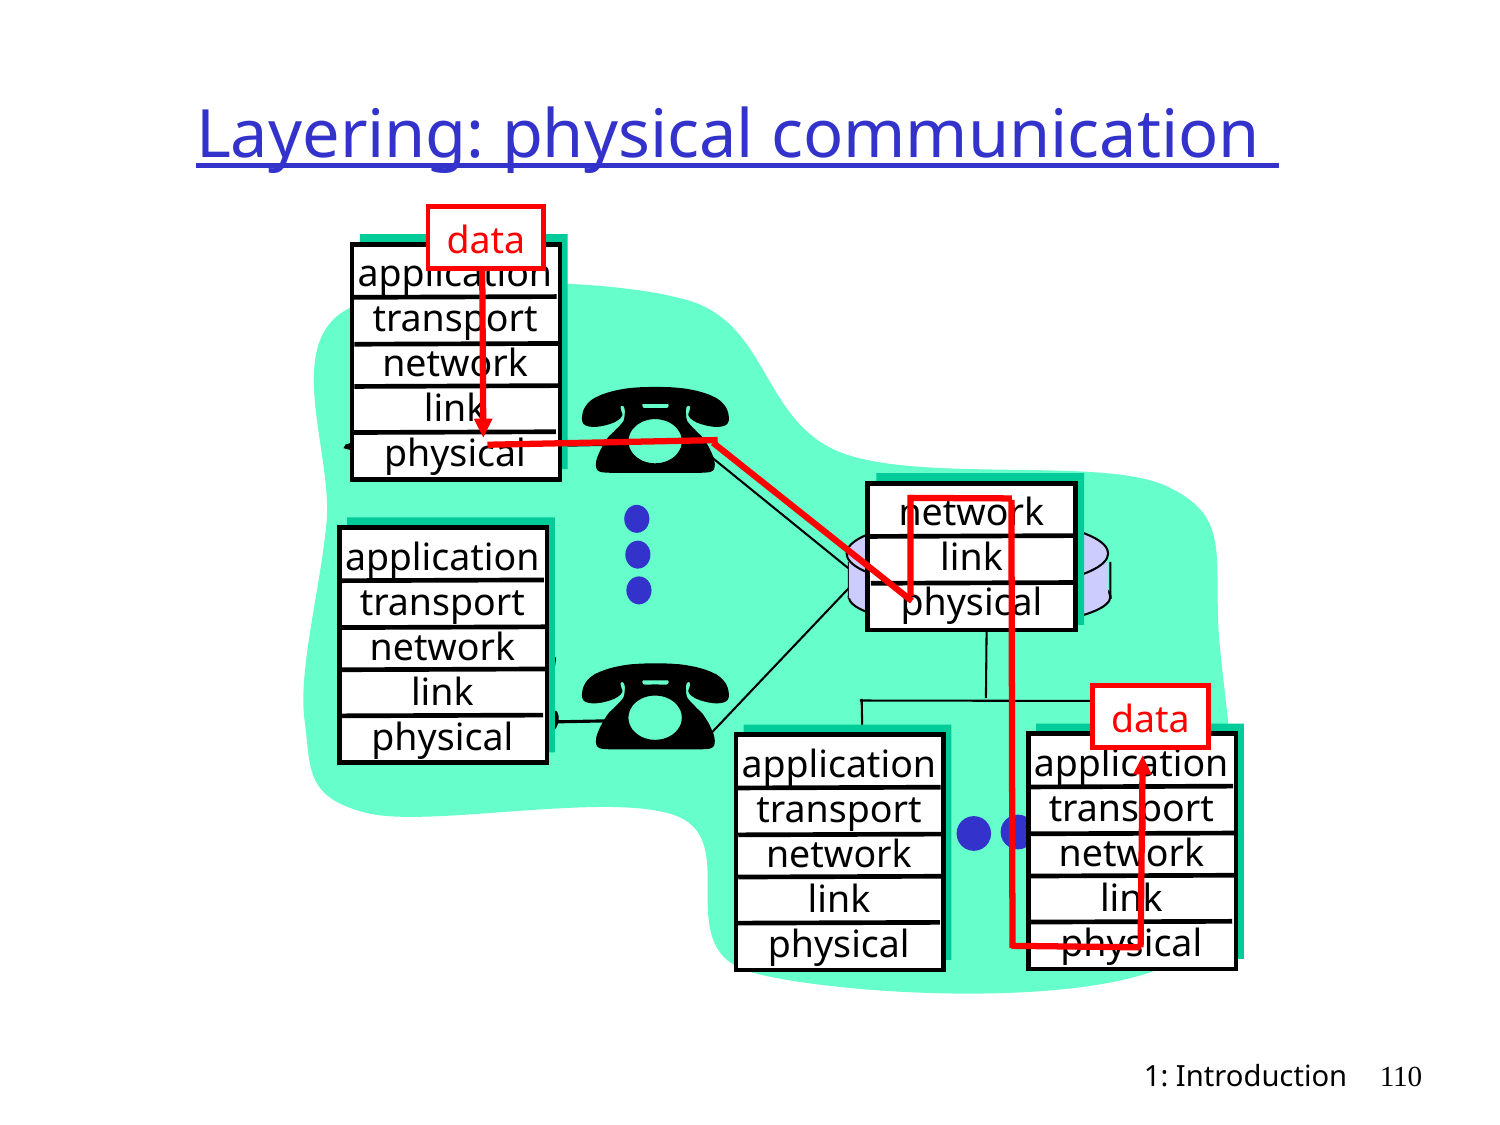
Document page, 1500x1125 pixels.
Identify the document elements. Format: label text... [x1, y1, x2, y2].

title Layering: physical communication [50, 37, 1425, 225]
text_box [867, 472, 1085, 632]
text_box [283, 273, 1266, 1012]
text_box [346, 233, 568, 483]
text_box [334, 517, 556, 766]
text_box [427, 206, 544, 270]
footer 1: Introduction [887, 1049, 1362, 1125]
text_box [1092, 685, 1209, 749]
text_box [730, 724, 952, 974]
slide_number 110 [1362, 1049, 1438, 1125]
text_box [1023, 723, 1245, 973]
